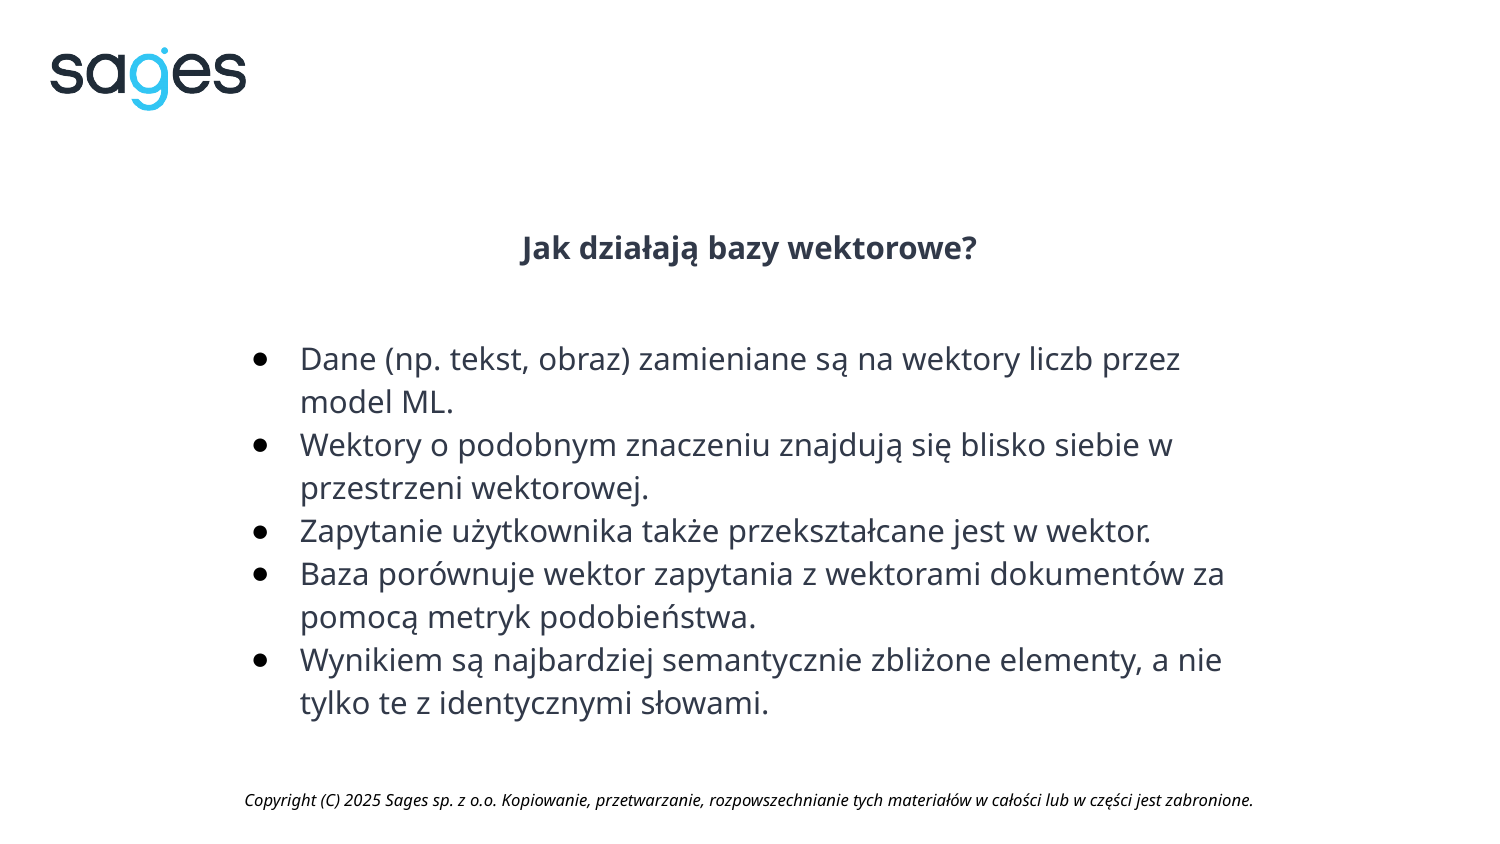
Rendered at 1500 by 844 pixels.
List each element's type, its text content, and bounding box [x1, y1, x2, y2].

text_box Jak działają bazy wektorowe? Dane (np. tekst, obraz) zamieniane są na wektory liczb przez model ML. Wektory o podobnym znaczeniu znajdują się blisko siebie w przestrzeni wektorowej. Zapytanie użytkownika także przekształcane jest w wektor. Baza porównuje wektor zapytania z wektorami dokumentów za pomocą metryk podobieństwa. Wynikiem są najbardziej semantycznie zbliżone elementy, a nie tylko te z identycznymi słowami. [209, 207, 1291, 737]
text_box [310, 320, 1202, 397]
picture [50, 47, 246, 111]
